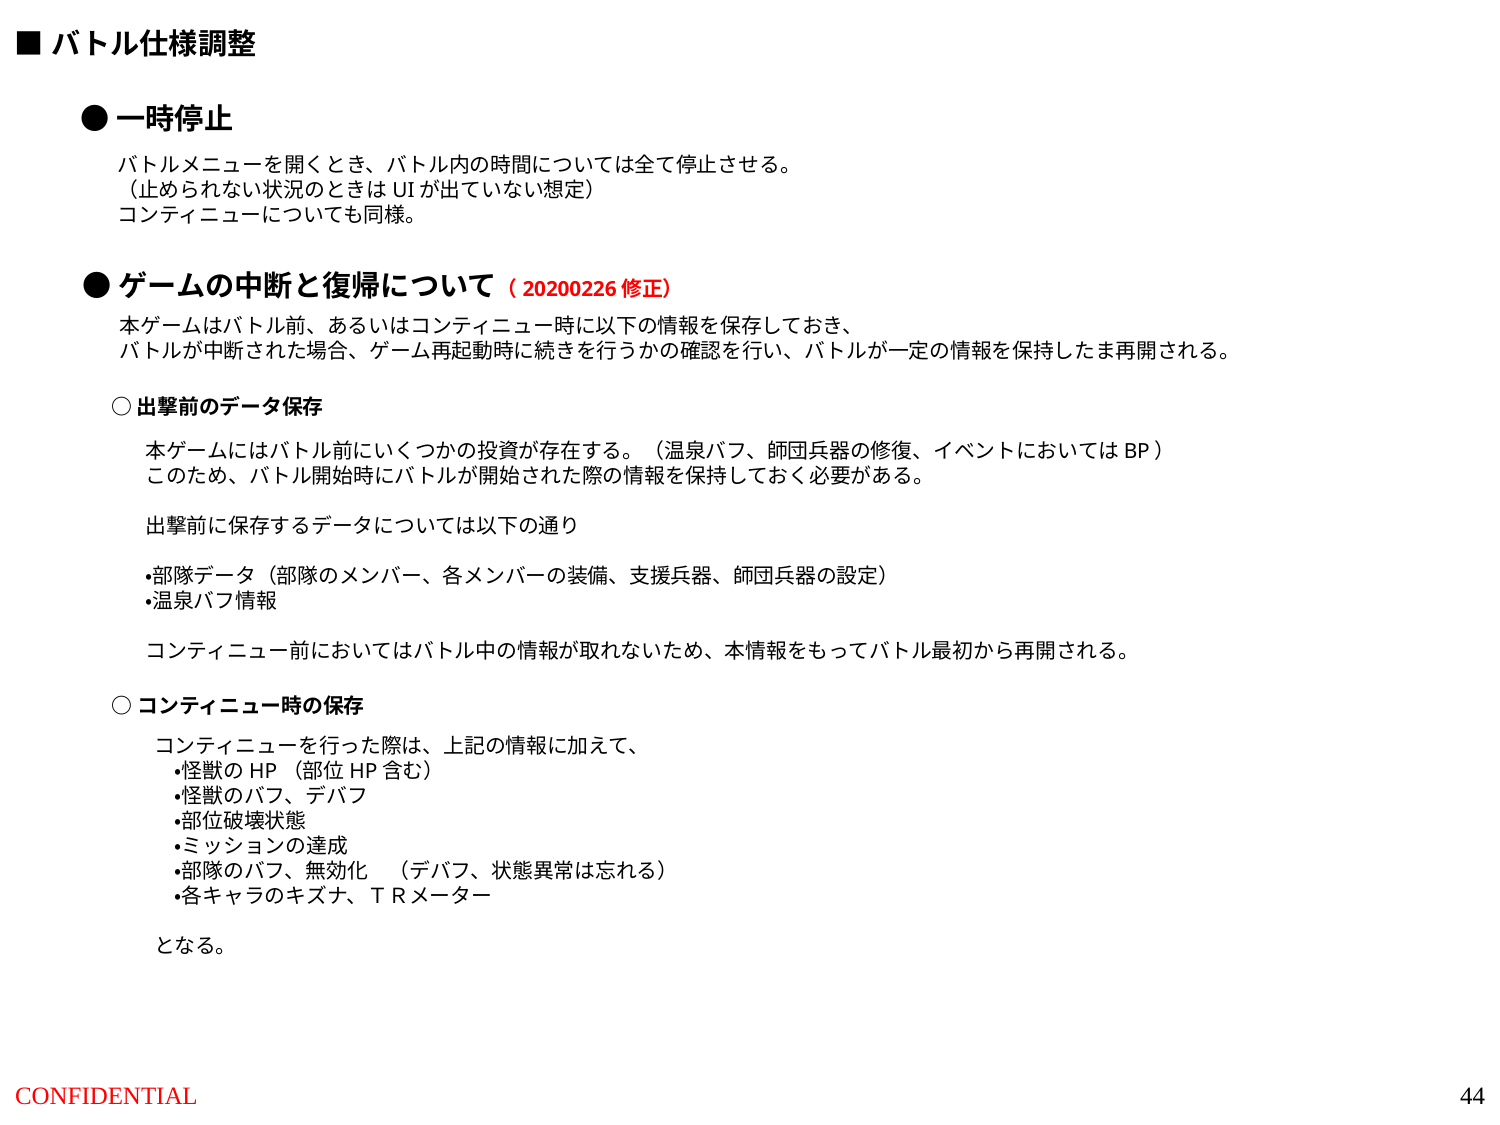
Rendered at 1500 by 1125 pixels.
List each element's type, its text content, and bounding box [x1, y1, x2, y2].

text_box 本ゲームにはバトル前にいくつかの投資が存在する。（温泉バフ、師団兵器の修復、イベントにおいてはBP） このため、バトル開始時にバトルが開始された際の情報を保持しておく必要がある。 出撃前に保存するデータについては以下の通り ・部隊データ（部隊のメンバー、各メンバーの装備、支援兵器、師団兵器の設定） ・温泉バフ情報 コンティニュー前においてはバトル中の情報が取れないため、本情報をもってバトル最初から再開される。 [130, 430, 1191, 670]
slide_number 44 [1162, 1065, 1500, 1125]
text_box バトルメニューを開くとき、バトル内の時間については全て停止させる。 （止められない状況のときはUIが出ていない想定） コンティニューについても同様。 [102, 143, 816, 234]
footer CONFIDENTIAL [0, 1065, 507, 1125]
text_box 本ゲームはバトル前、あるいはコンティニュー時に以下の情報を保存しておき、 バトルが中断された場合、ゲーム再起動時に続きを行うかの確認を行い、バトルが一定の情報を保持したま再開される。 [105, 305, 1256, 371]
text_box ●ゲームの中断と復帰について（20200226修正） [67, 259, 699, 310]
text_box ○出撃前のデータ保存 [96, 386, 339, 426]
text_box ■バトル仕様調整 [0, 17, 272, 68]
text_box ●一時停止 [65, 93, 249, 143]
text_box ○コンティニュー時の保存 [97, 685, 380, 725]
text_box コンティニューを行った際は、上記の情報に加えて、 ・怪獣のHP（部位HP含む） ・怪獣のバフ、デバフ ・部位破壊状態 ・ミッションの達成 ・部隊のバフ、無効化 （デバフ、状態異常は忘れる） ・各キャラのキズナ、ＴＲメーター となる。 [139, 725, 694, 966]
